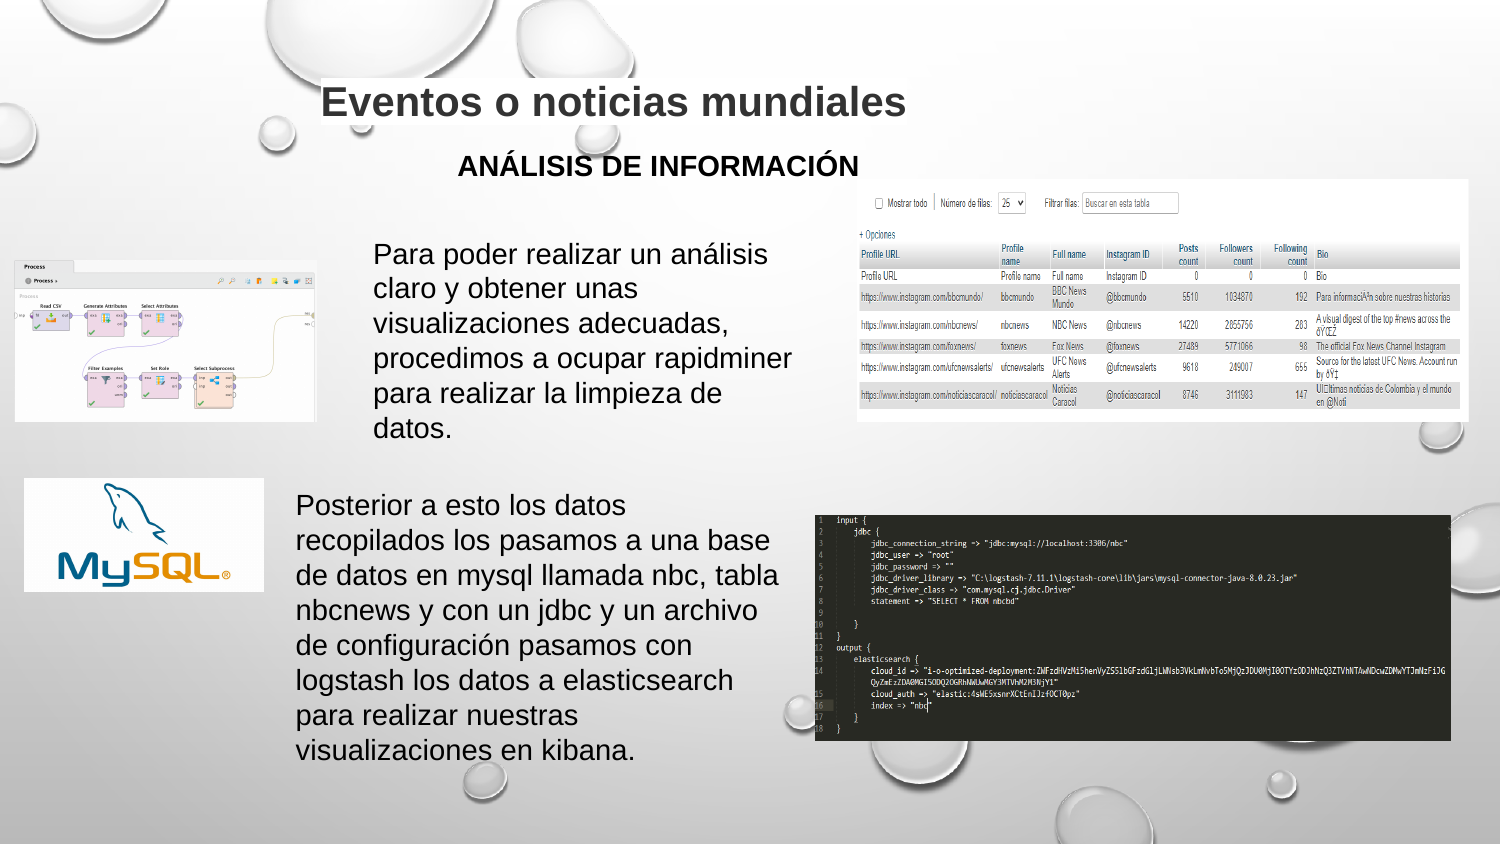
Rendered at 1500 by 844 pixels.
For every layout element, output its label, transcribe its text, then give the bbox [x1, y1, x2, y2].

text_box Eventos o noticias mundiales [305, 51, 1052, 140]
text_box Para poder realizar un análisis claro y obtener unas visualizaciones adecuadas, procedimos a ocupar rapidminer para realizar la limpieza de datos. [358, 219, 816, 460]
text_box ANÁLISIS DE INFORMACIÓN [442, 140, 877, 198]
picture [0, 0, 1500, 844]
text_box Posterior a esto los datos recopilados los pasamos a una base de datos en mysql llamada nbc, tabla nbcnews y con un jdbc y un archivo de configuración pasamos con logstash los datos a elasticsearch para realizar nuestras visualizaciones en kibana. [280, 471, 799, 782]
